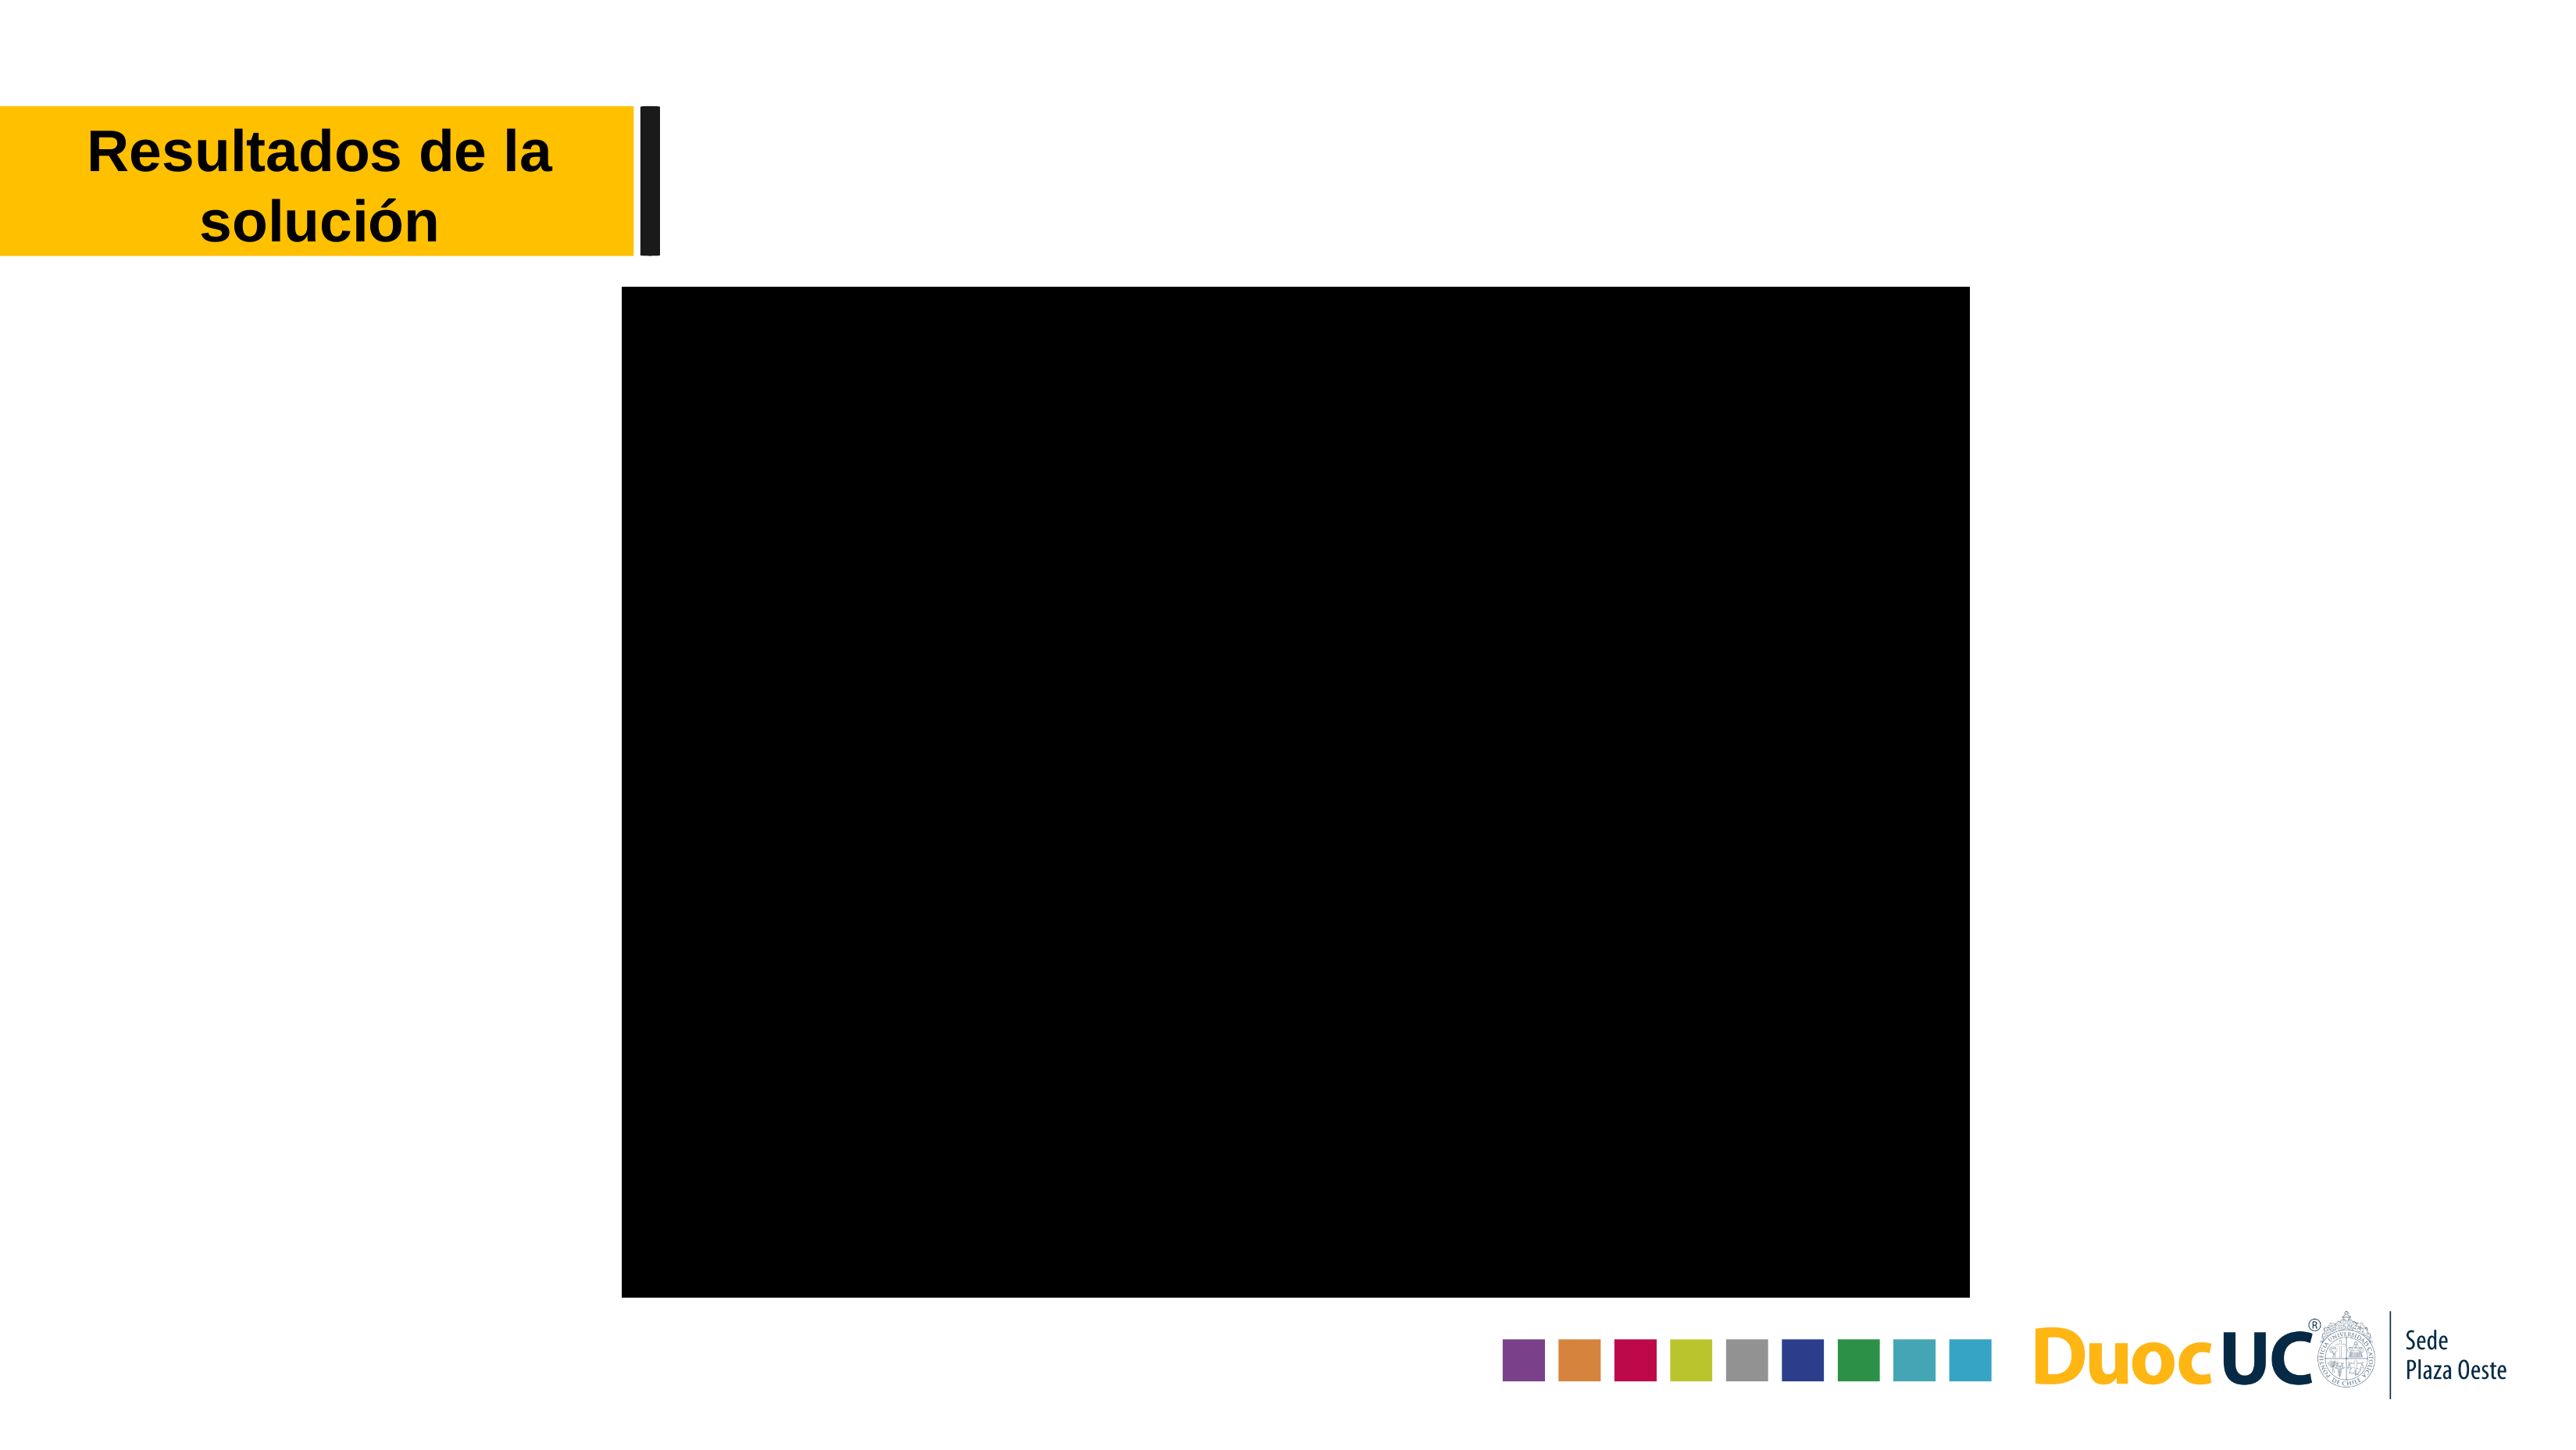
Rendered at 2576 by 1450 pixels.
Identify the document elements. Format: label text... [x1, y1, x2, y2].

picture [2031, 1310, 2512, 1400]
list Resultados de la solución [41, 112, 598, 254]
picture [622, 286, 1970, 1298]
text_box [525, 253, 1950, 698]
